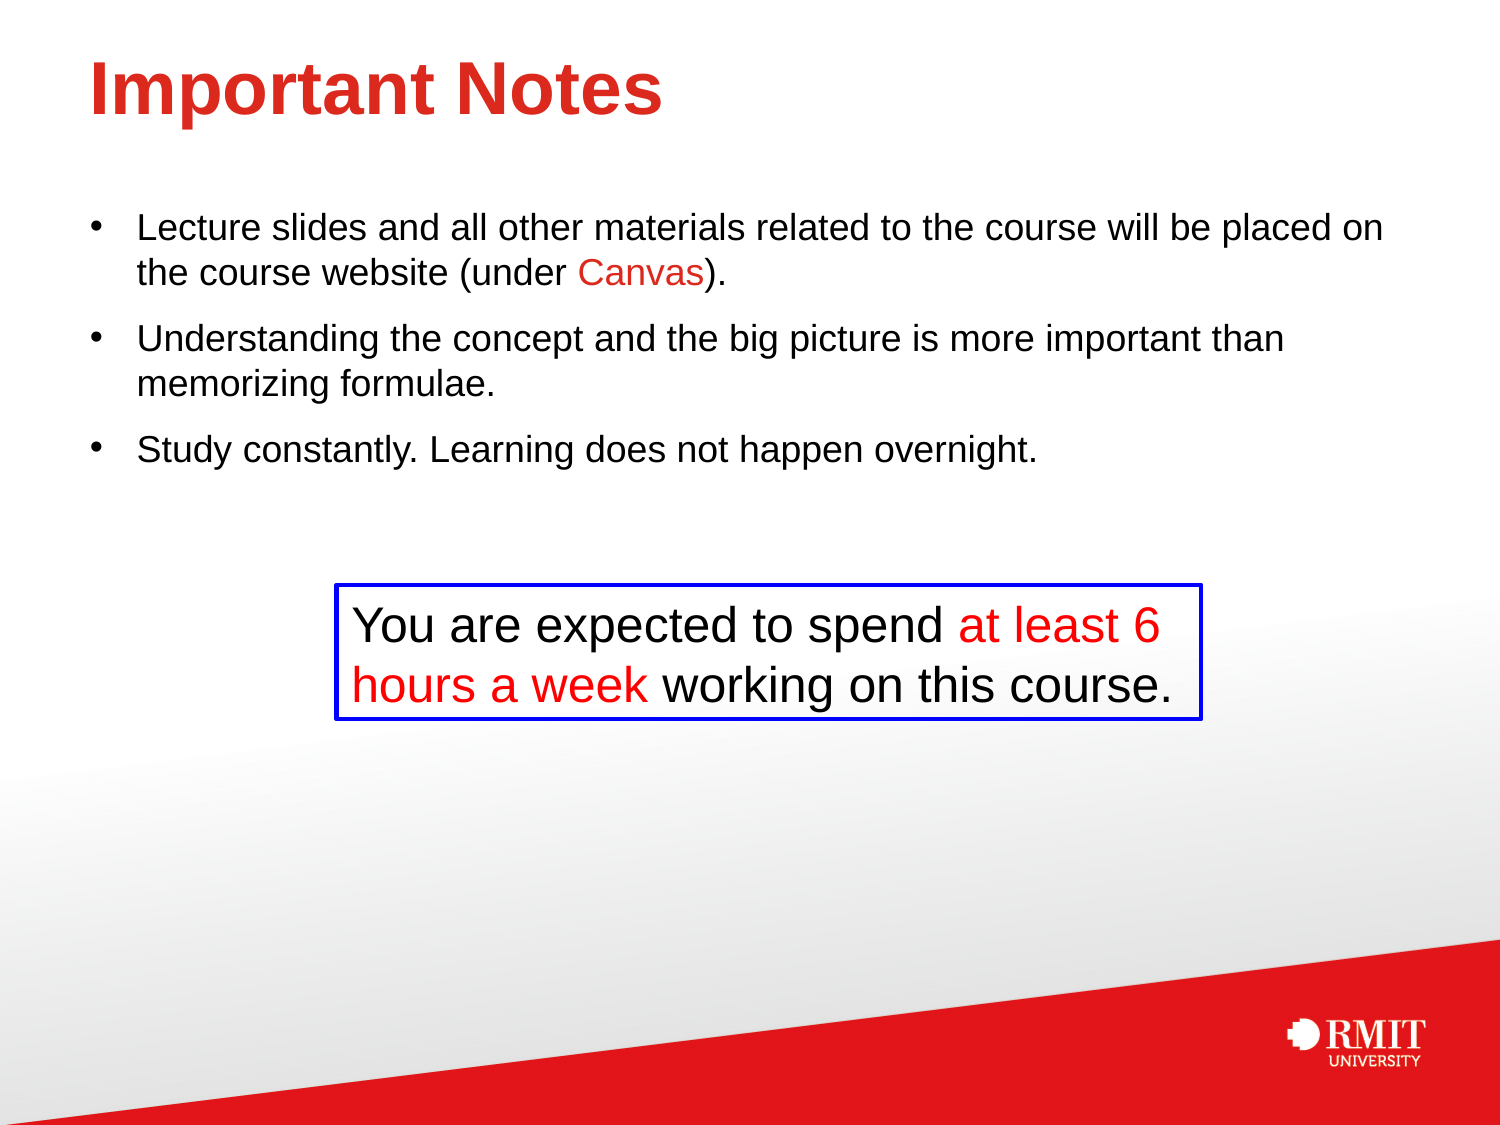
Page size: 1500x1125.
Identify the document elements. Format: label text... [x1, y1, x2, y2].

text_box You are expected to spend at least 6 hours a week working on this course. [336, 584, 1202, 720]
list Lecture slides and all other materials related to the course will be placed on the course website (under Canvas). Understanding the concept and the big picture is more important than memorizing formulae. Study constantly. Learning does not happen overnight. [75, 195, 1425, 924]
title Important Notes [75, 72, 1425, 157]
picture [0, 0, 1500, 1125]
